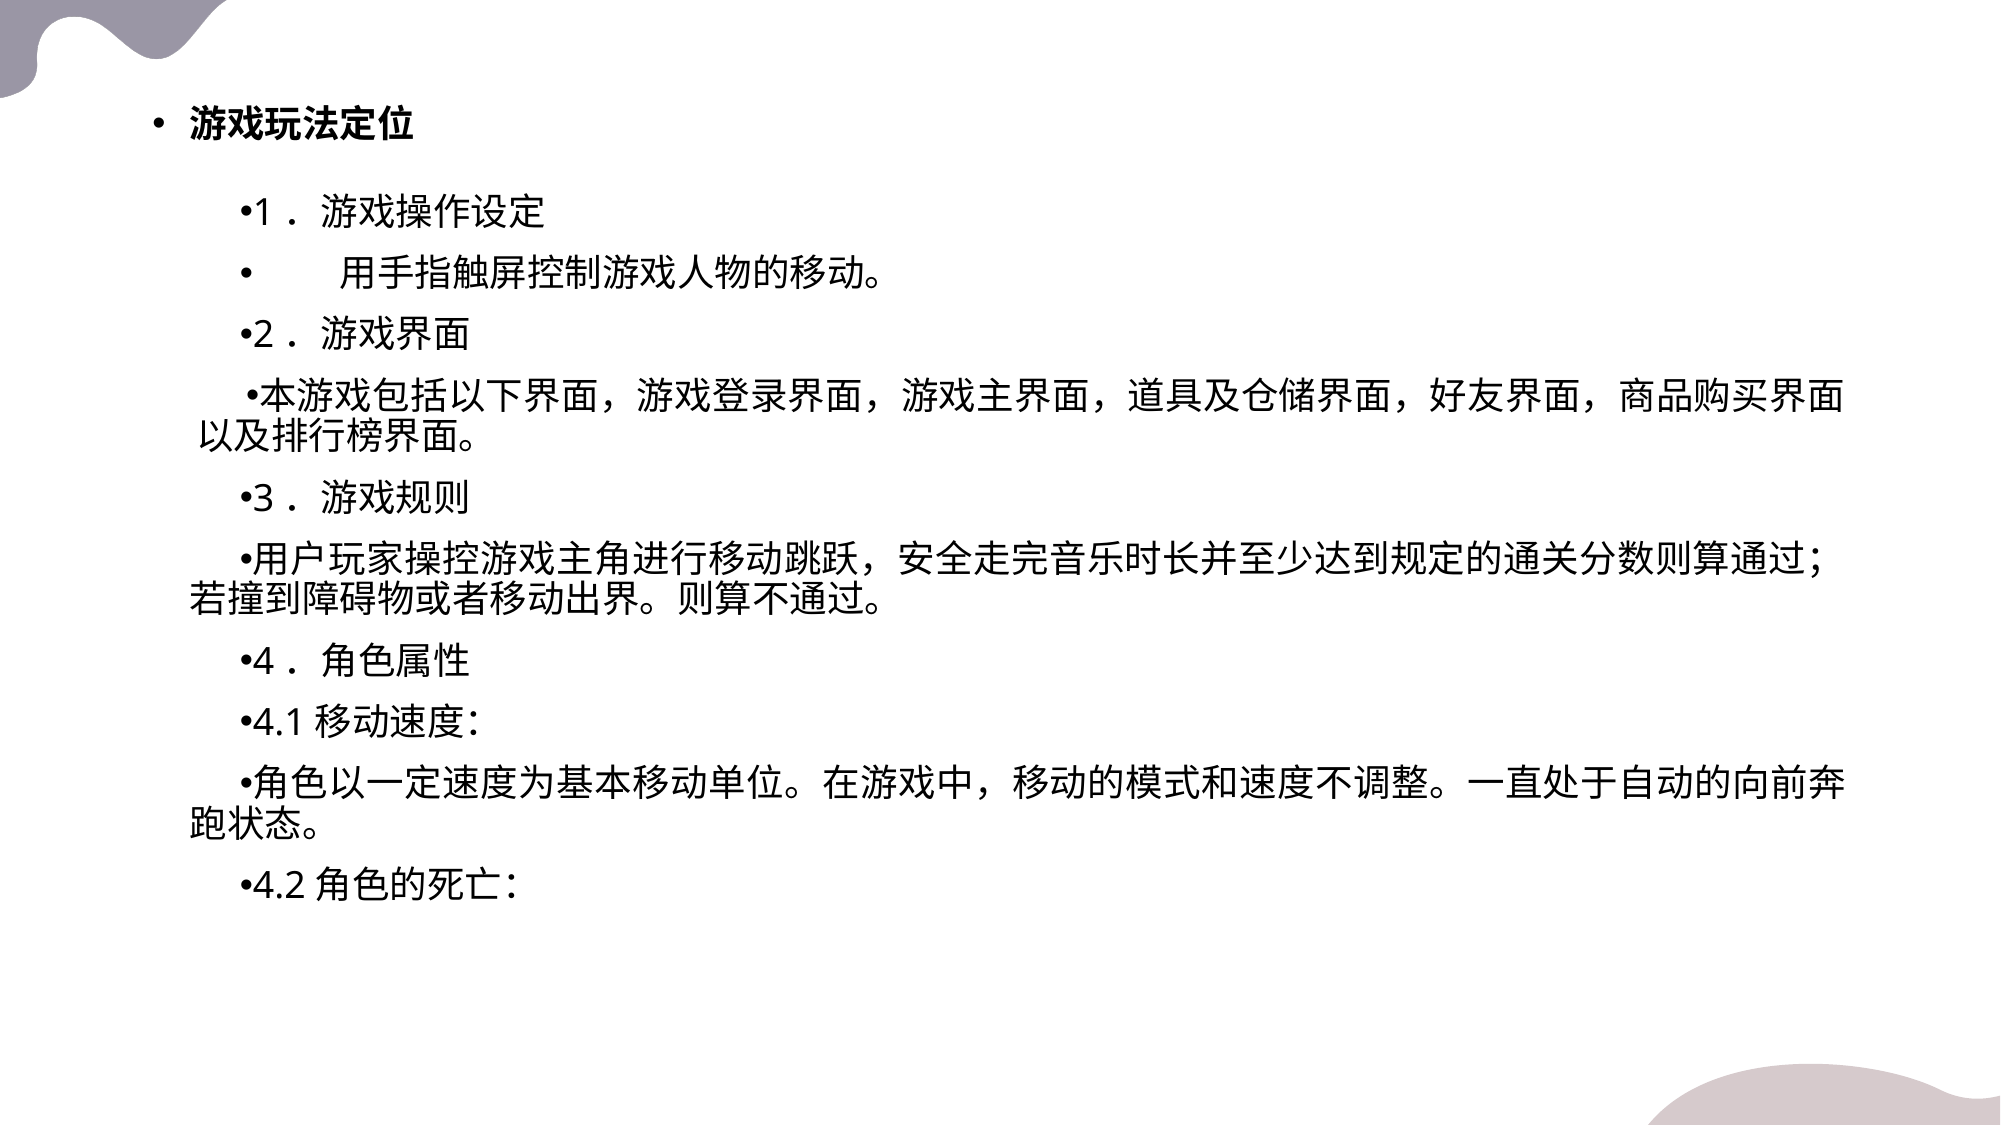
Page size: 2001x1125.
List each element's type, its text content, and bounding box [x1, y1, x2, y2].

picture [0, 0, 228, 98]
list 游戏玩法定位 1．游戏操作设定 用手指触屏控制游戏人物的移动。 2．游戏界面 本游戏包括以下界面，游戏登录界面，游戏主界面，道具及仓储界面，好友界面，商品购买界面以及排行榜界面。 3．游戏规则 用户玩家操控游戏主角进行移动跳跃，安全走完音乐时长并至少达到规定的通关分数则算通过；若撞到障碍物或者移动出界。则算不通过。 4．角色属性 4.1移动速度： 角色以一定速度为基本移动单位。在游戏中，移动的模式和速度不调整。一直处于自动的向前奔跑状态。 4.2角色的死亡： [137, 59, 1861, 774]
